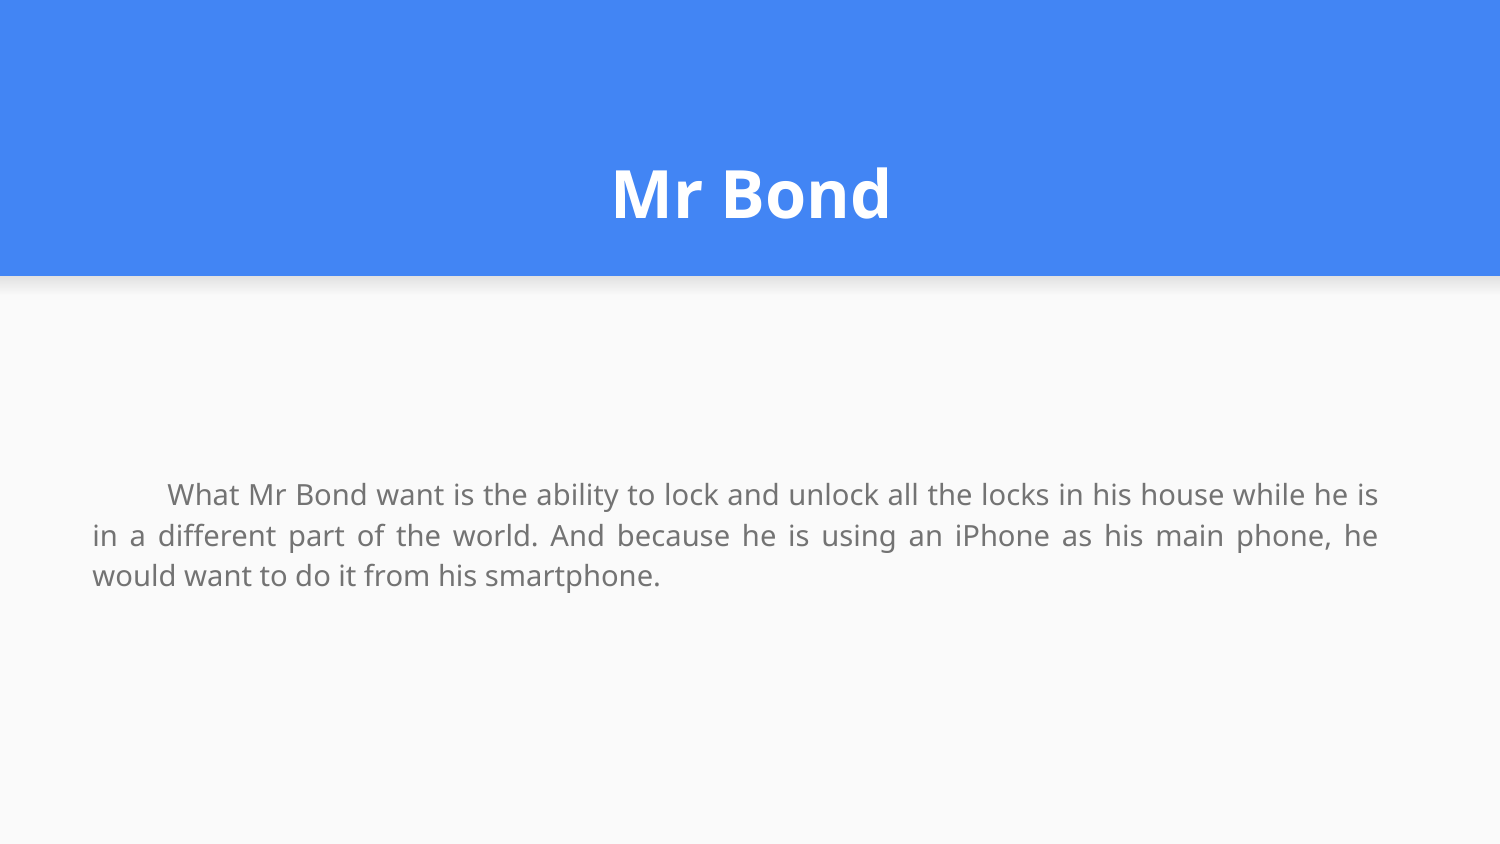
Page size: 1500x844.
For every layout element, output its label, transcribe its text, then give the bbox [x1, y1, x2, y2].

list What Mr Bond want is the ability to lock and unlock all the locks in his house while he is in a different part of the world. And because he is using an iPhone as his main phone, he would want to do it from his smartphone. [77, 314, 1395, 760]
title Mr Bond [77, 121, 1427, 248]
